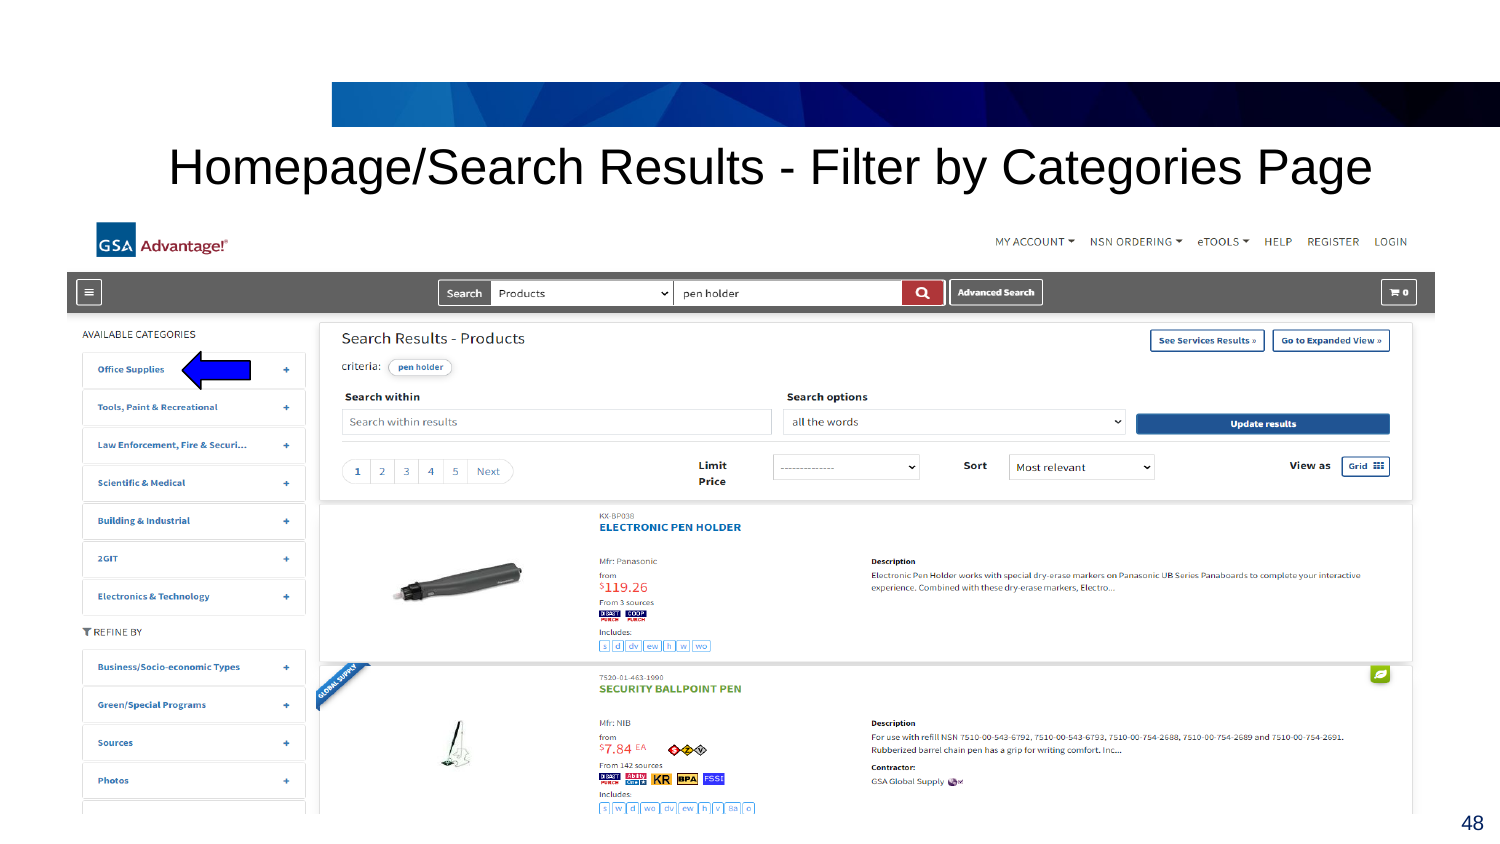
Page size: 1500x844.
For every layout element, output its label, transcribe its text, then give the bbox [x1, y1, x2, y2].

picture [67, 220, 1436, 814]
picture [331, 82, 1500, 127]
text_box Homepage/Search Results - Filter by Categories Page [52, 105, 1393, 211]
